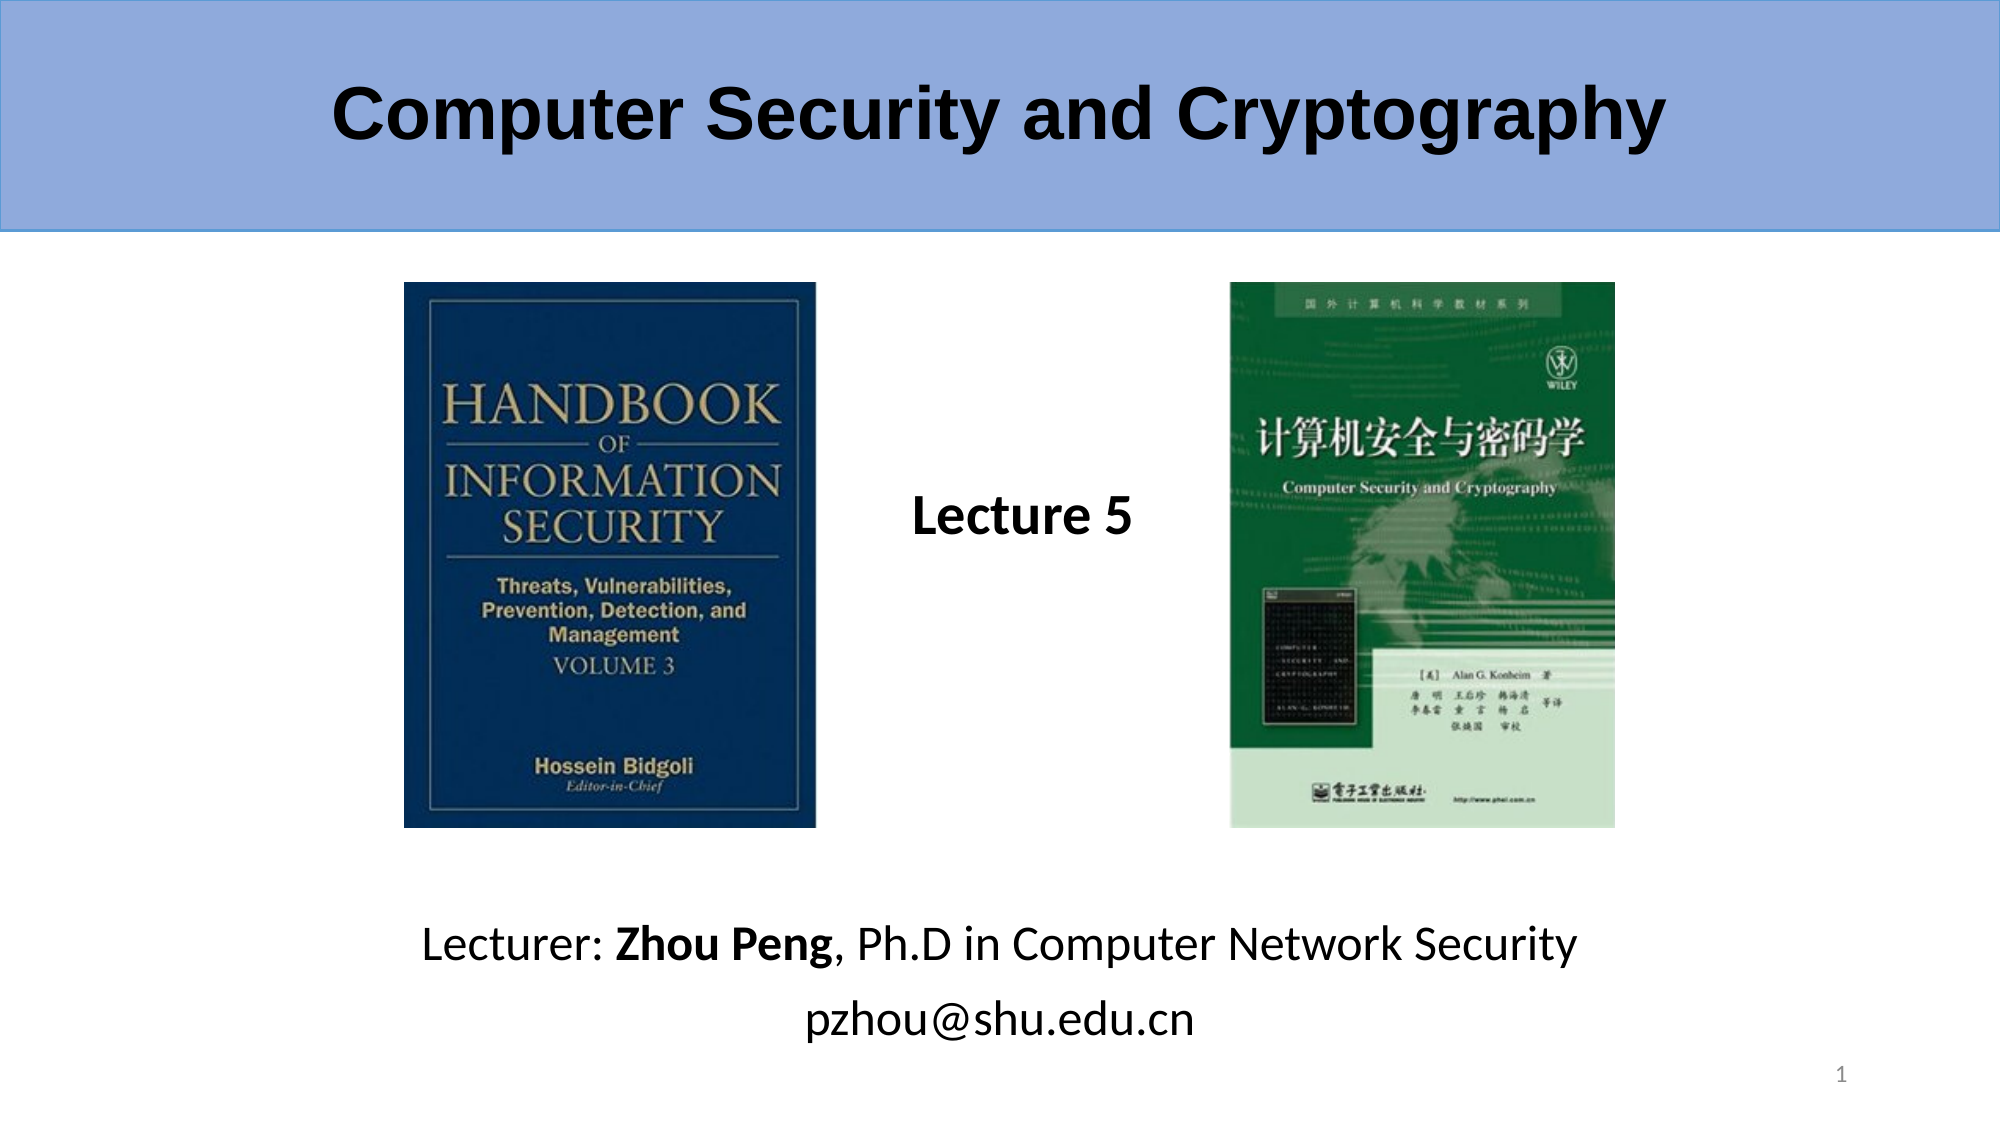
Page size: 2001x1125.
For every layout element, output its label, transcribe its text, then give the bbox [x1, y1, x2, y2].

picture [404, 282, 818, 828]
text_box Lecture 5 [897, 469, 1150, 554]
picture [1229, 282, 1615, 828]
subtitle Lecturer: Zhou Peng, Ph.D in Computer Network Security pzhou@shu.edu.cn [249, 232, 1750, 1125]
title Computer Security and Cryptography [0, 0, 2000, 229]
slide_number 1 [1412, 1042, 1863, 1103]
